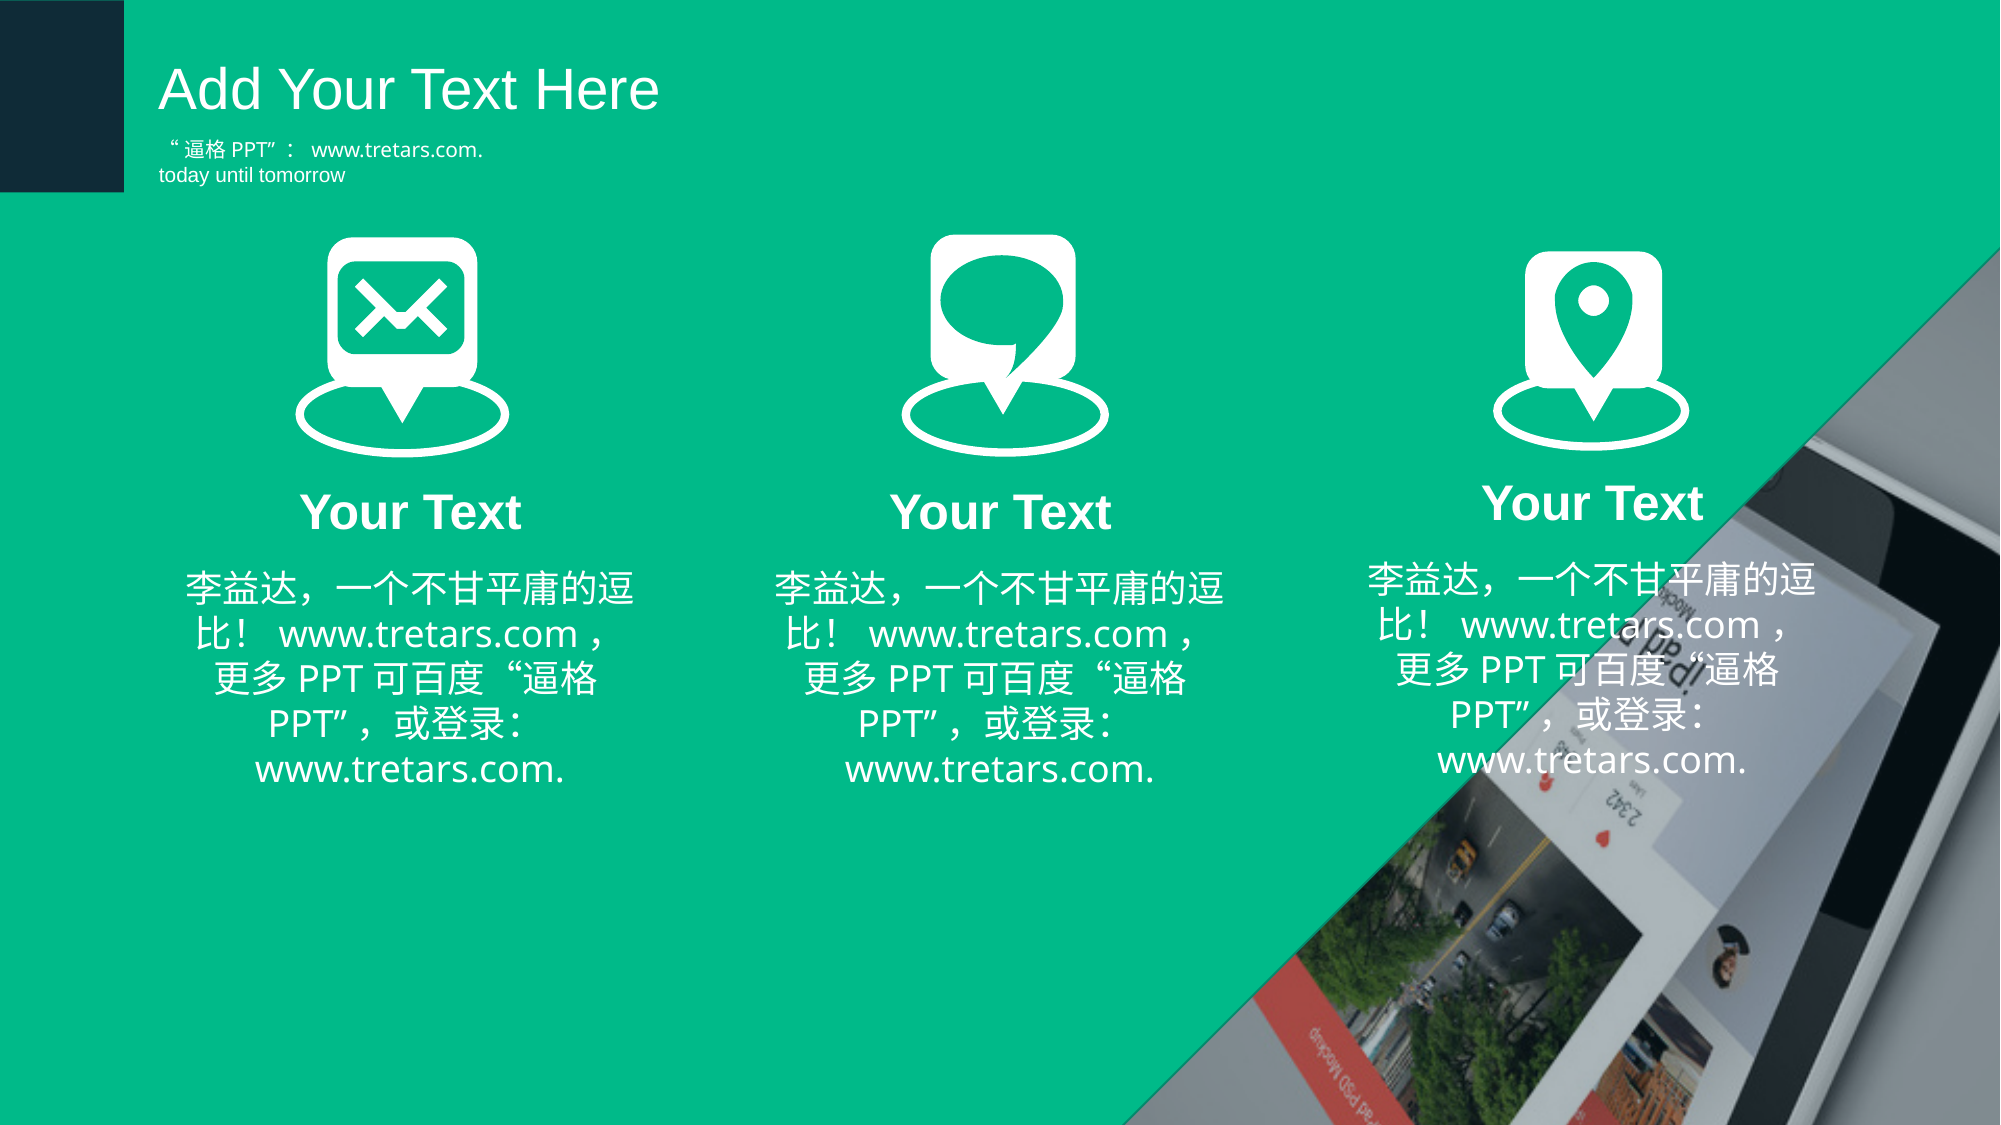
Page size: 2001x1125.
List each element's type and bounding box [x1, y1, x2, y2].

text_box [0, 0, 680, 196]
text_box [298, 386, 507, 455]
text_box [327, 237, 478, 424]
text_box [930, 234, 1076, 415]
text_box [1343, 463, 1841, 746]
picture [1119, 249, 2001, 1125]
text_box [1525, 251, 1663, 422]
text_box [751, 471, 1249, 755]
text_box [161, 471, 659, 755]
text_box [904, 386, 1106, 454]
